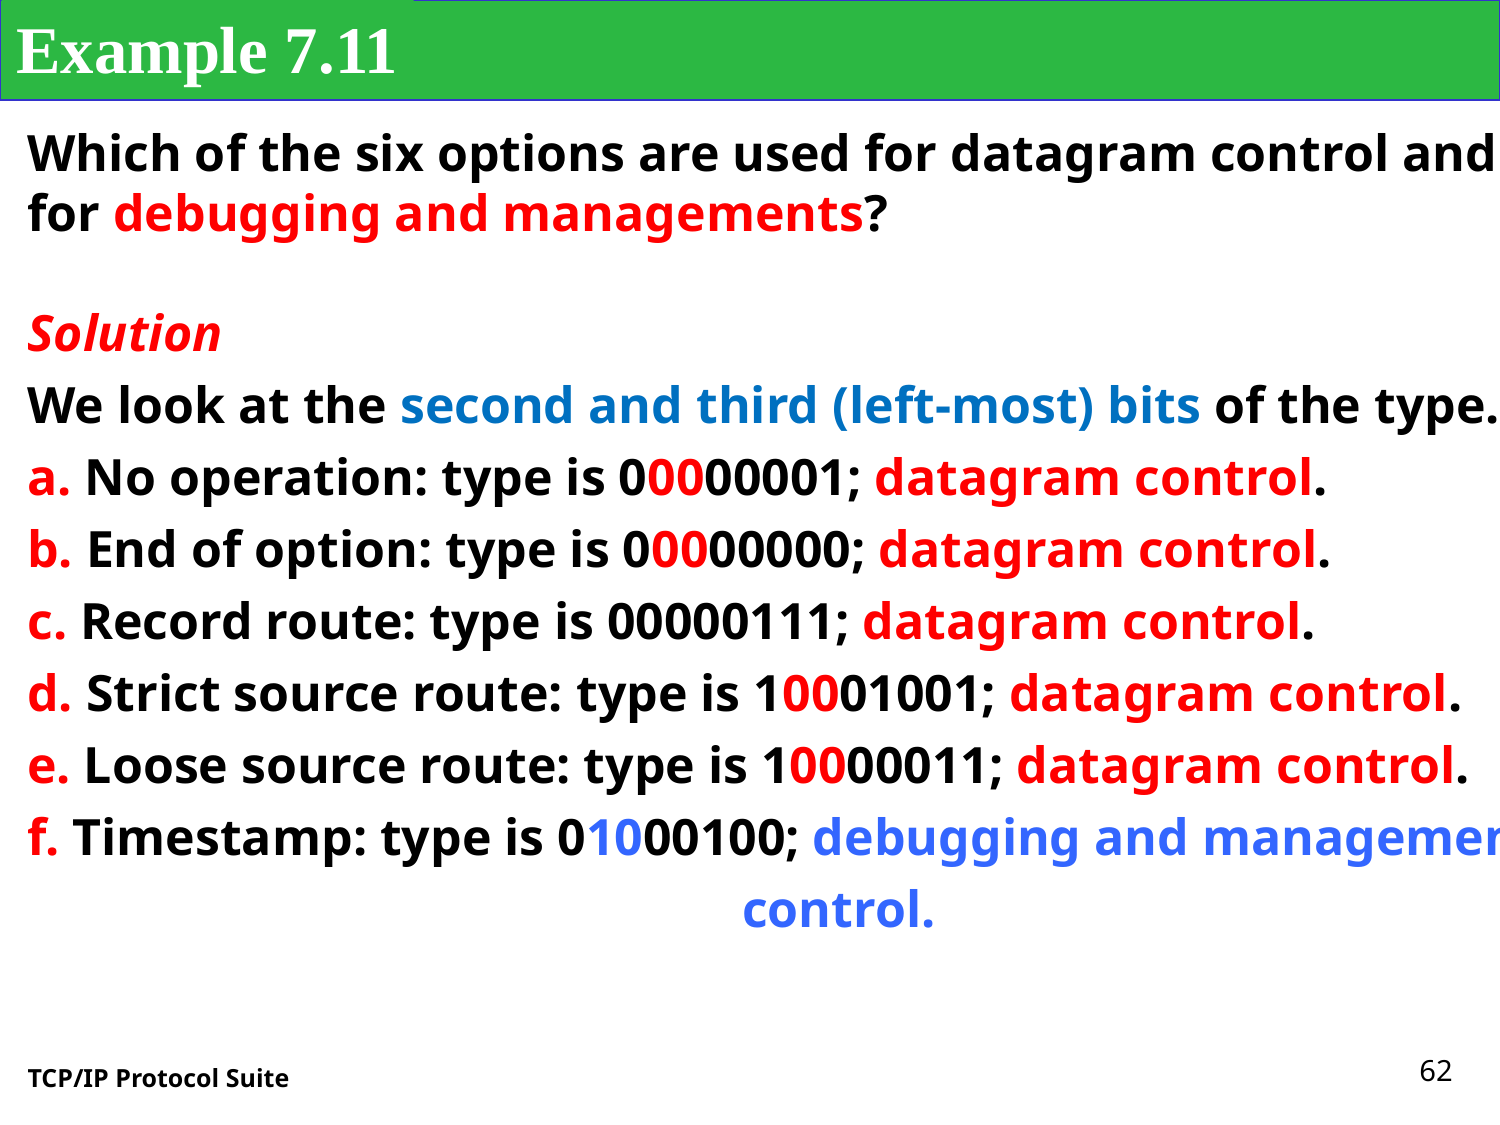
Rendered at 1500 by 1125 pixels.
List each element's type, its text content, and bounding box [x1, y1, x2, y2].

slide_number 62 [1155, 1024, 1468, 1100]
text_box Which of the six options are used for datagram control and which for debugging and managements? Solution We look at the second and third (left-most) bits of the type. a. No operation: type is 00000001; datagram control. b. End of option: type is 00000000; datagram control. c. Record route: type is 00000111; datagram control. d. Strict source route: type is 10001001; datagram control. e. Loose source route: type is 10000011; datagram control. f. Timestamp: type is 01000100; debugging and management control. [12, 114, 1500, 938]
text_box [0, 0, 1500, 100]
footer TCP/IP Protocol Suite [12, 1025, 488, 1100]
